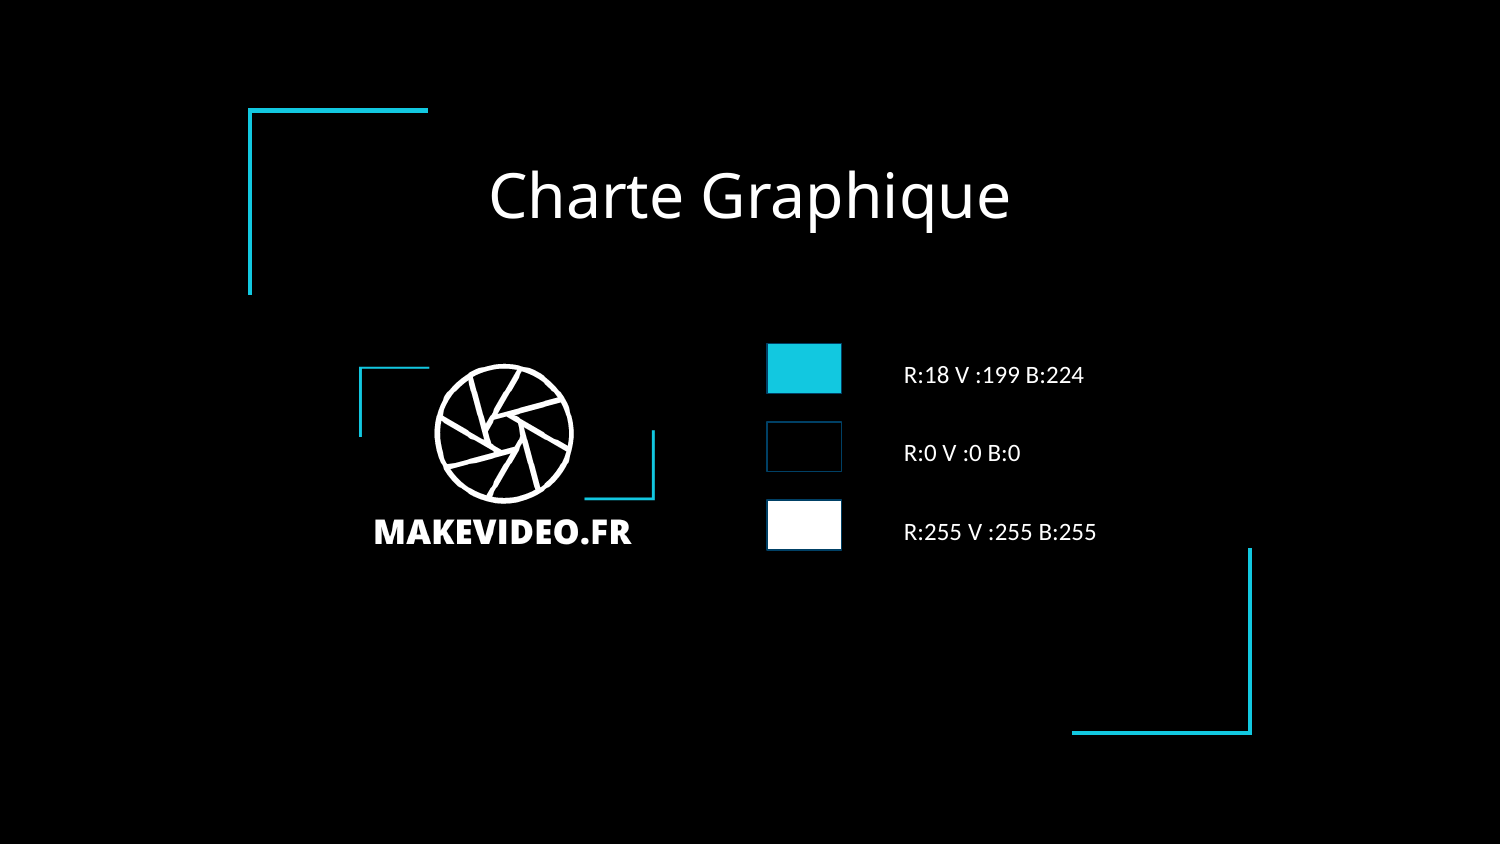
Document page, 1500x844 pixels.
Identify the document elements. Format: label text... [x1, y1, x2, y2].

picture [323, 317, 707, 589]
title Charte Graphique [275, 129, 1225, 247]
text_box [767, 500, 842, 551]
text_box [767, 421, 842, 472]
text_box R:18 V :199 B:224 [889, 343, 1113, 439]
text_box [767, 343, 842, 394]
text_box R:0 V :0 B:0 [889, 421, 1101, 500]
text_box R:255 V :255 B:255 [888, 500, 1162, 596]
